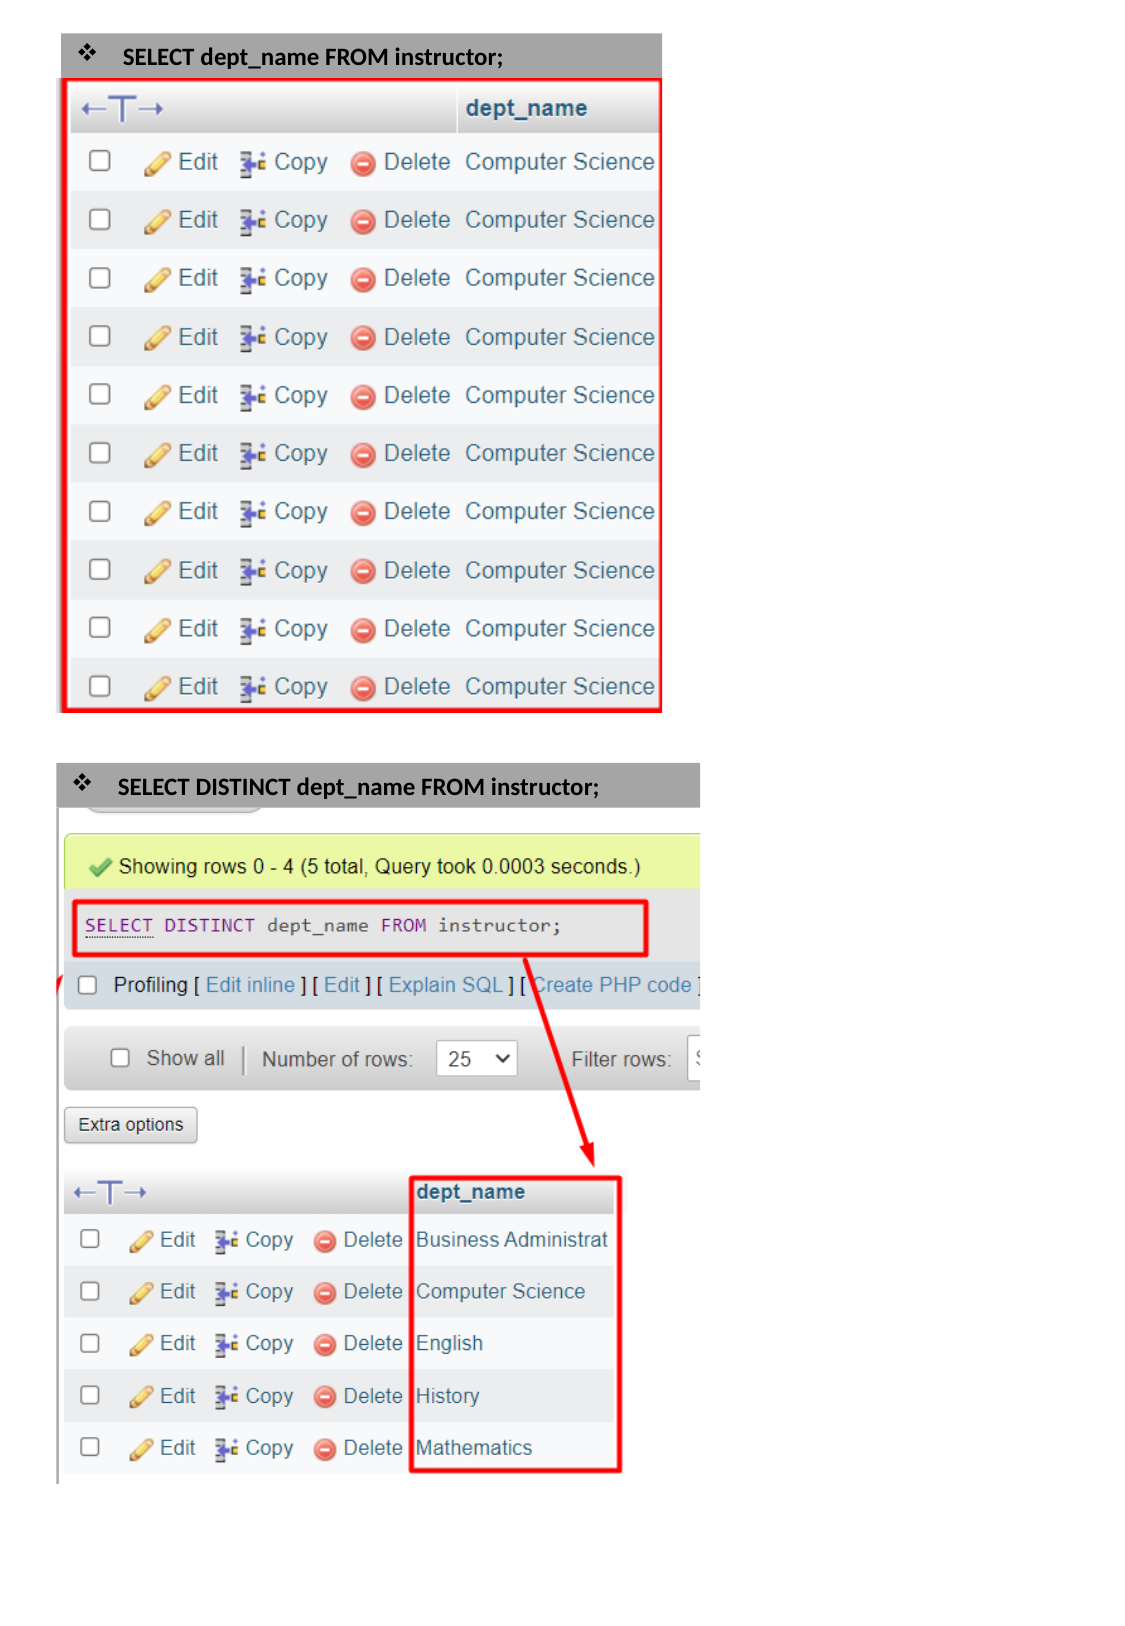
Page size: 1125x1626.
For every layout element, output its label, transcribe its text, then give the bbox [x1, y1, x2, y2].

picture [56, 78, 663, 713]
text_box SELECT dept_name FROM instructor; [61, 33, 663, 78]
text_box SELECT DISTINCT dept_name FROM instructor; [56, 762, 701, 808]
picture [56, 808, 701, 1484]
